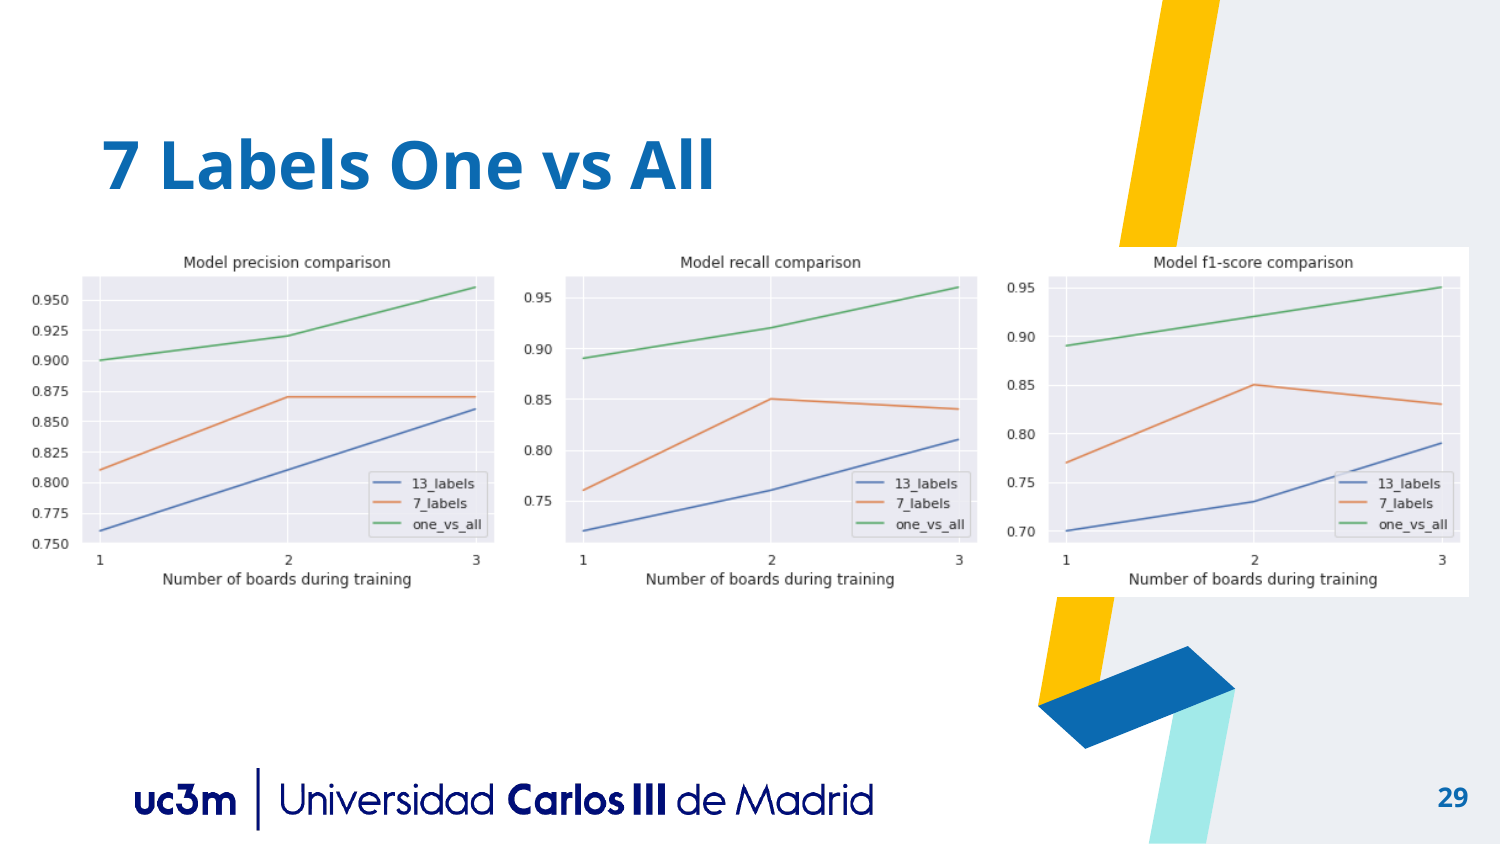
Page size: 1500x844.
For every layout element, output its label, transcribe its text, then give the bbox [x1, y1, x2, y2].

picture [102, 758, 887, 840]
title 7 Labels One vs All [102, 137, 1158, 203]
picture [997, 246, 1469, 597]
picture [22, 246, 503, 597]
slide_number ‹#› [1378, 766, 1469, 832]
picture [514, 246, 986, 597]
